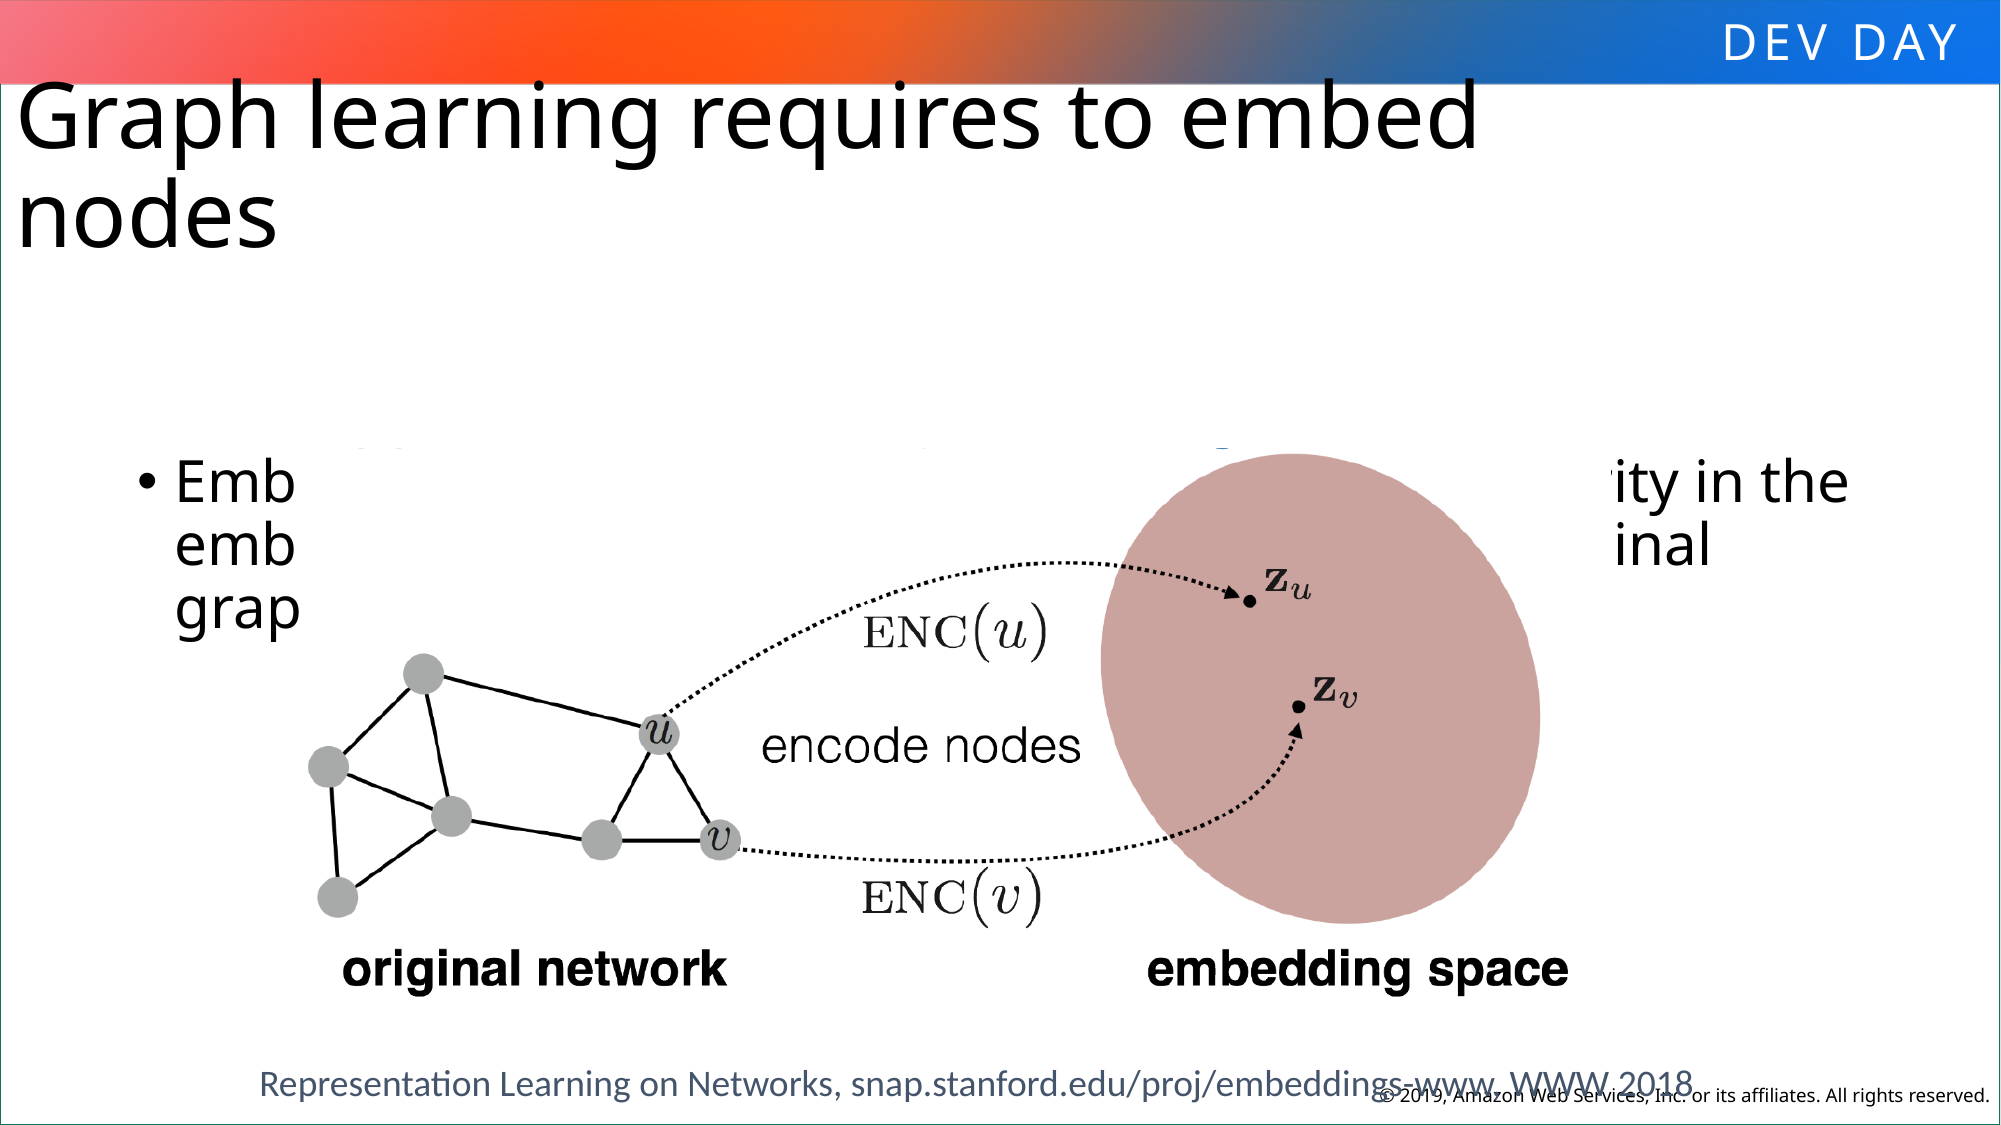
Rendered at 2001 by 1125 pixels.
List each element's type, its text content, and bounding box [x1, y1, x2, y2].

text_box Representation Learning on Networks, snap.stanford.edu/proj/embeddings-www, WWW 2018 [244, 1052, 1711, 1112]
picture [300, 448, 1611, 1014]
picture [0, 0, 2001, 90]
list Embed nodes to low-dimension space so that similarity in the embedding space approximates similarity in the original graph. [107, 428, 1882, 787]
title Graph learning requires to embed nodes [0, 59, 1725, 278]
